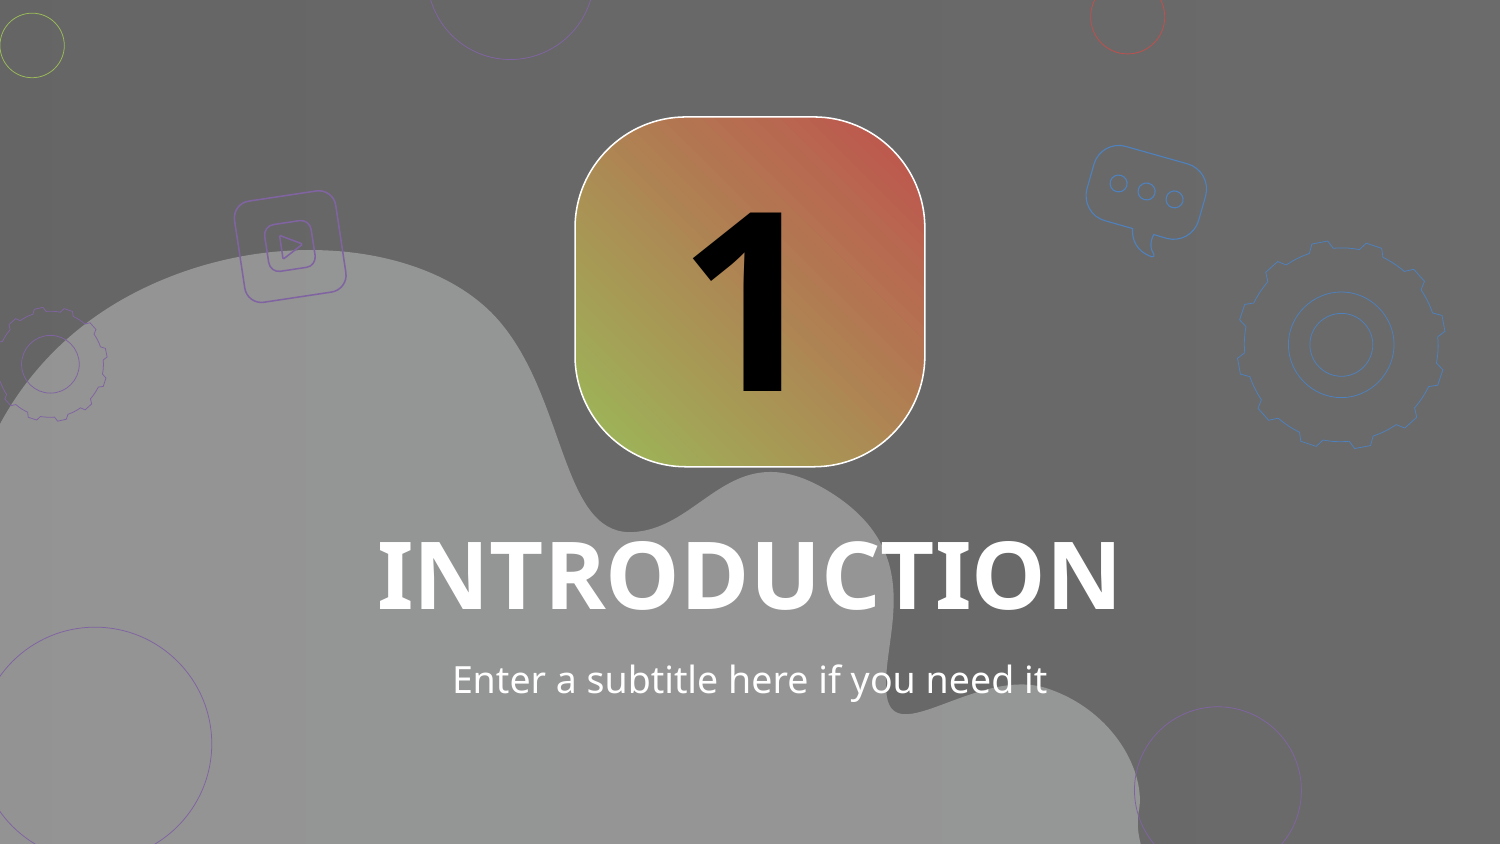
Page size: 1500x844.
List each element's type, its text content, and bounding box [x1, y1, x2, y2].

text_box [1073, 138, 1214, 267]
text_box [606, 116, 894, 151]
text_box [231, 188, 349, 305]
text_box [606, 433, 894, 467]
subtitle Enter a subtitle here if you need it [277, 627, 1223, 730]
title INTRODUCTION [188, 503, 1312, 642]
title 1 [515, 151, 985, 433]
